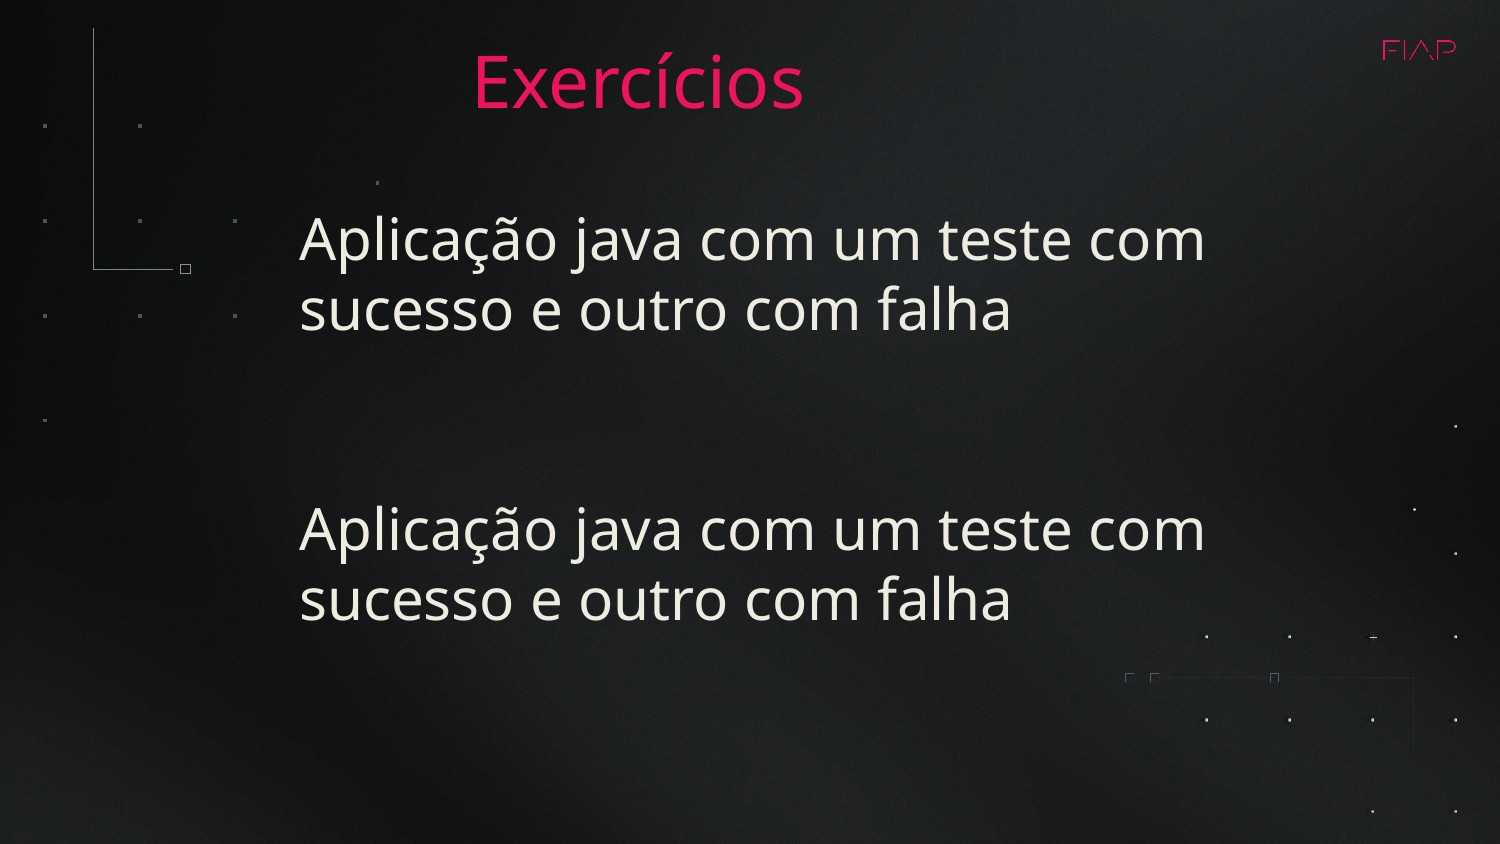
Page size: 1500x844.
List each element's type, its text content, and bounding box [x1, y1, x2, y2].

text_box Aplicação java com um teste com sucesso e outro com falha [284, 484, 1120, 710]
picture [0, 0, 1500, 844]
text_box Exercícios [456, 28, 1457, 131]
text_box Aplicação java com um teste com sucesso e outro com falha [383, 194, 1285, 350]
